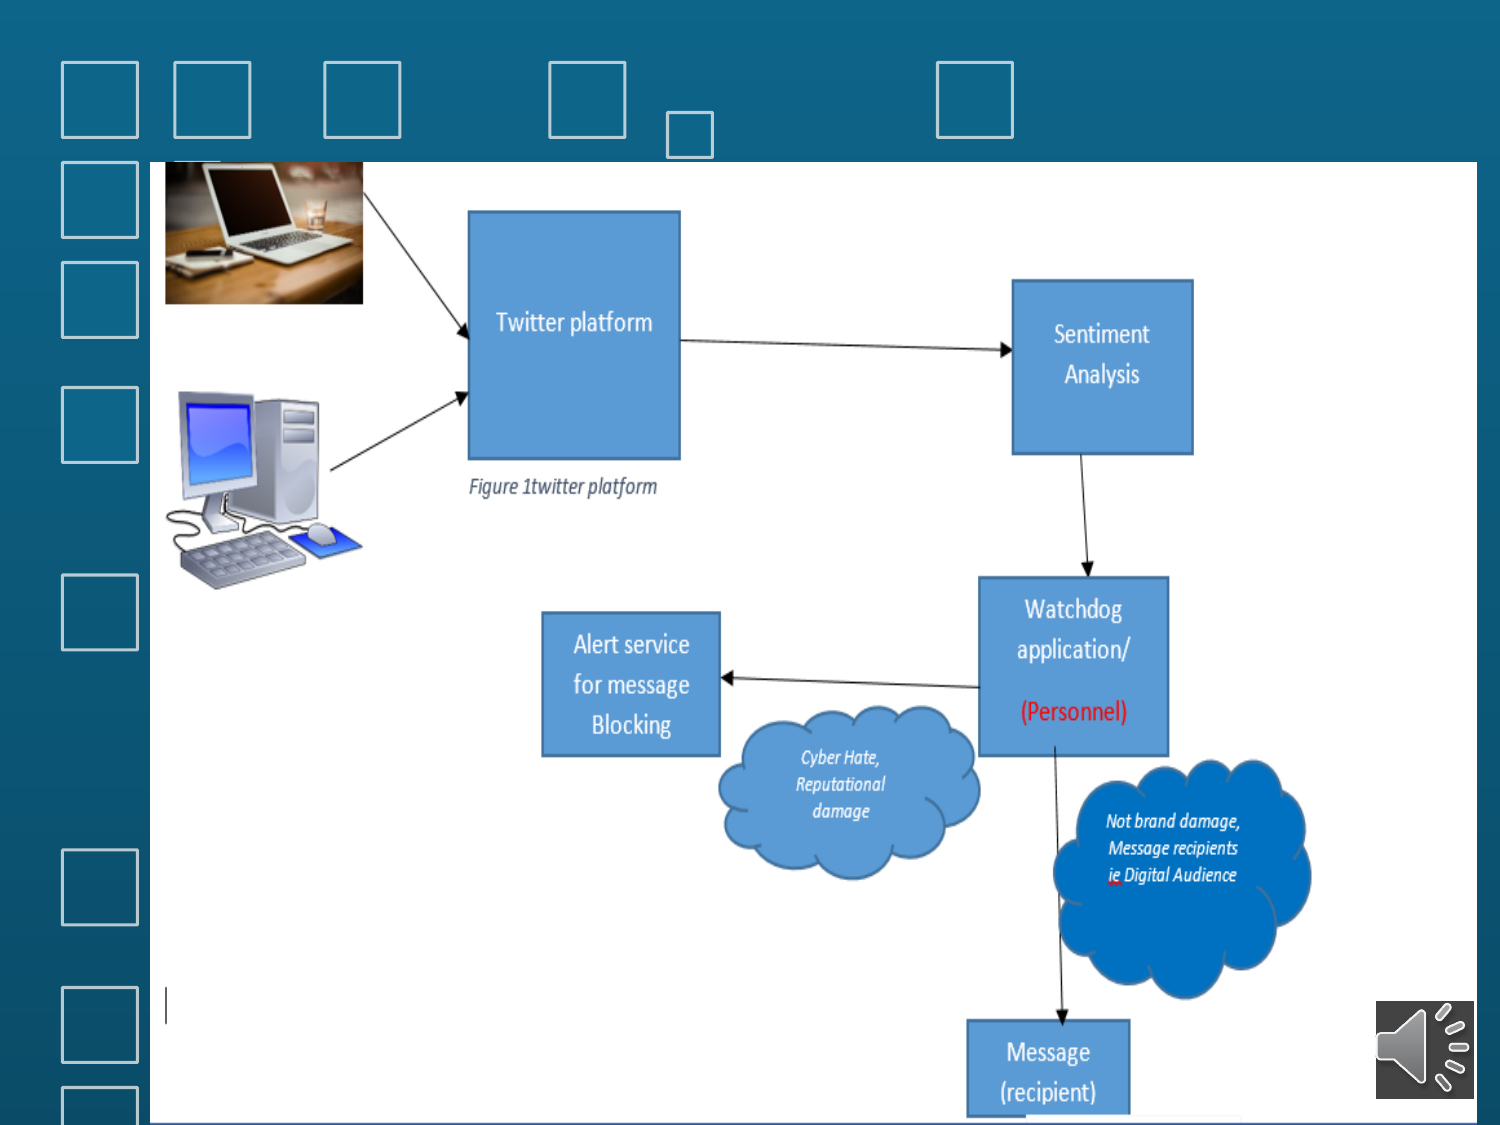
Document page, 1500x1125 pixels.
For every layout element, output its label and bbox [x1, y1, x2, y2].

picture [149, 162, 1478, 1125]
